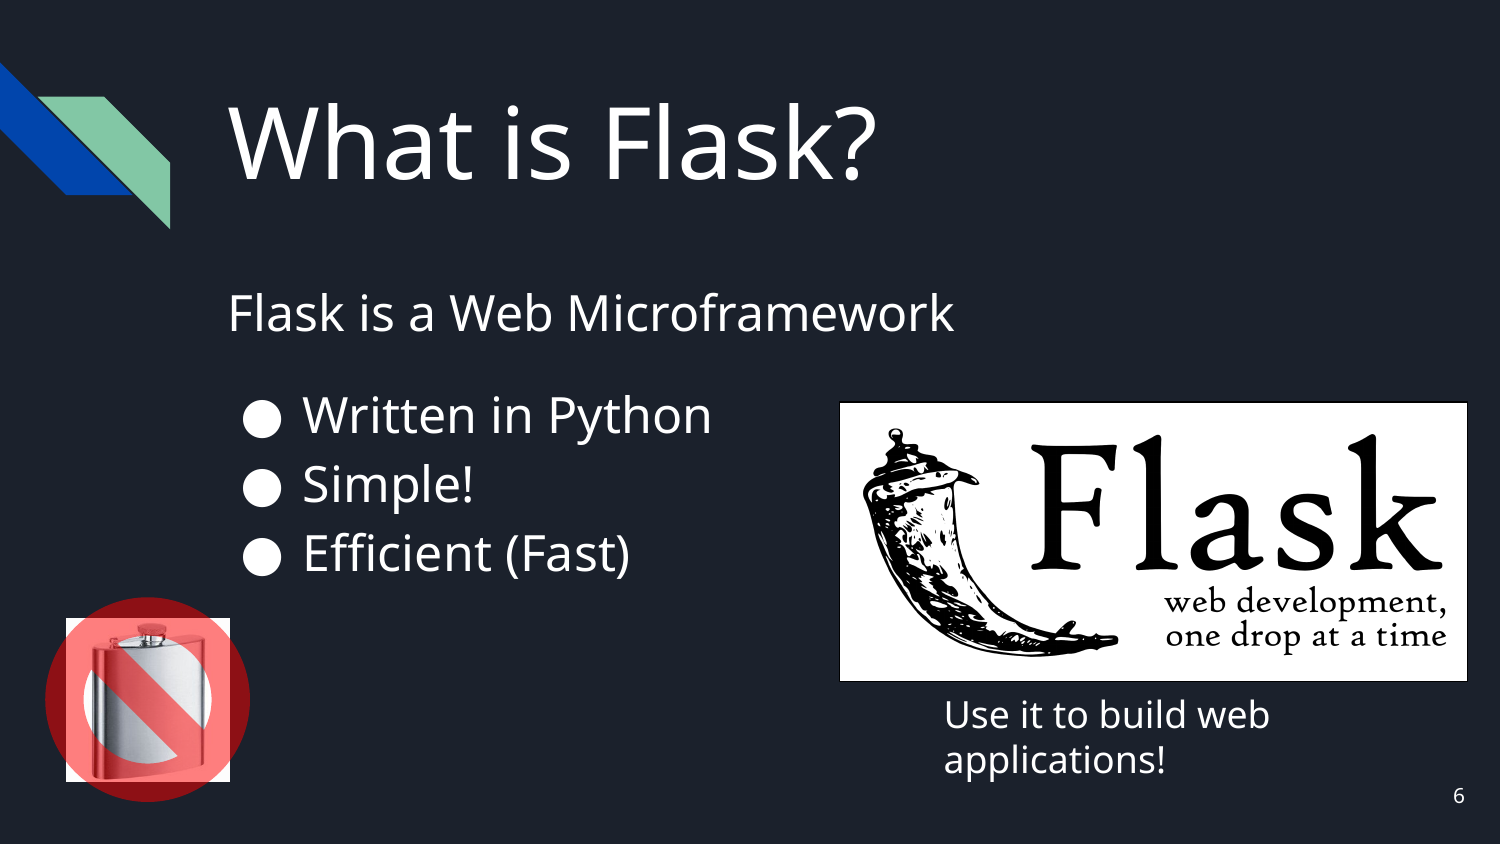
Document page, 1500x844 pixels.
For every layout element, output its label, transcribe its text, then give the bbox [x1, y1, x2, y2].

picture [846, 421, 1461, 662]
list Flask is a Web Microframework Written in Python Simple! Efficient (Fast) [212, 257, 1368, 735]
slide_number ‹#› [1389, 766, 1480, 830]
text_box Use it to build web applications! [928, 675, 1500, 766]
text_box [839, 402, 1468, 682]
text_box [44, 597, 251, 803]
title What is Flask? [212, 64, 1368, 215]
